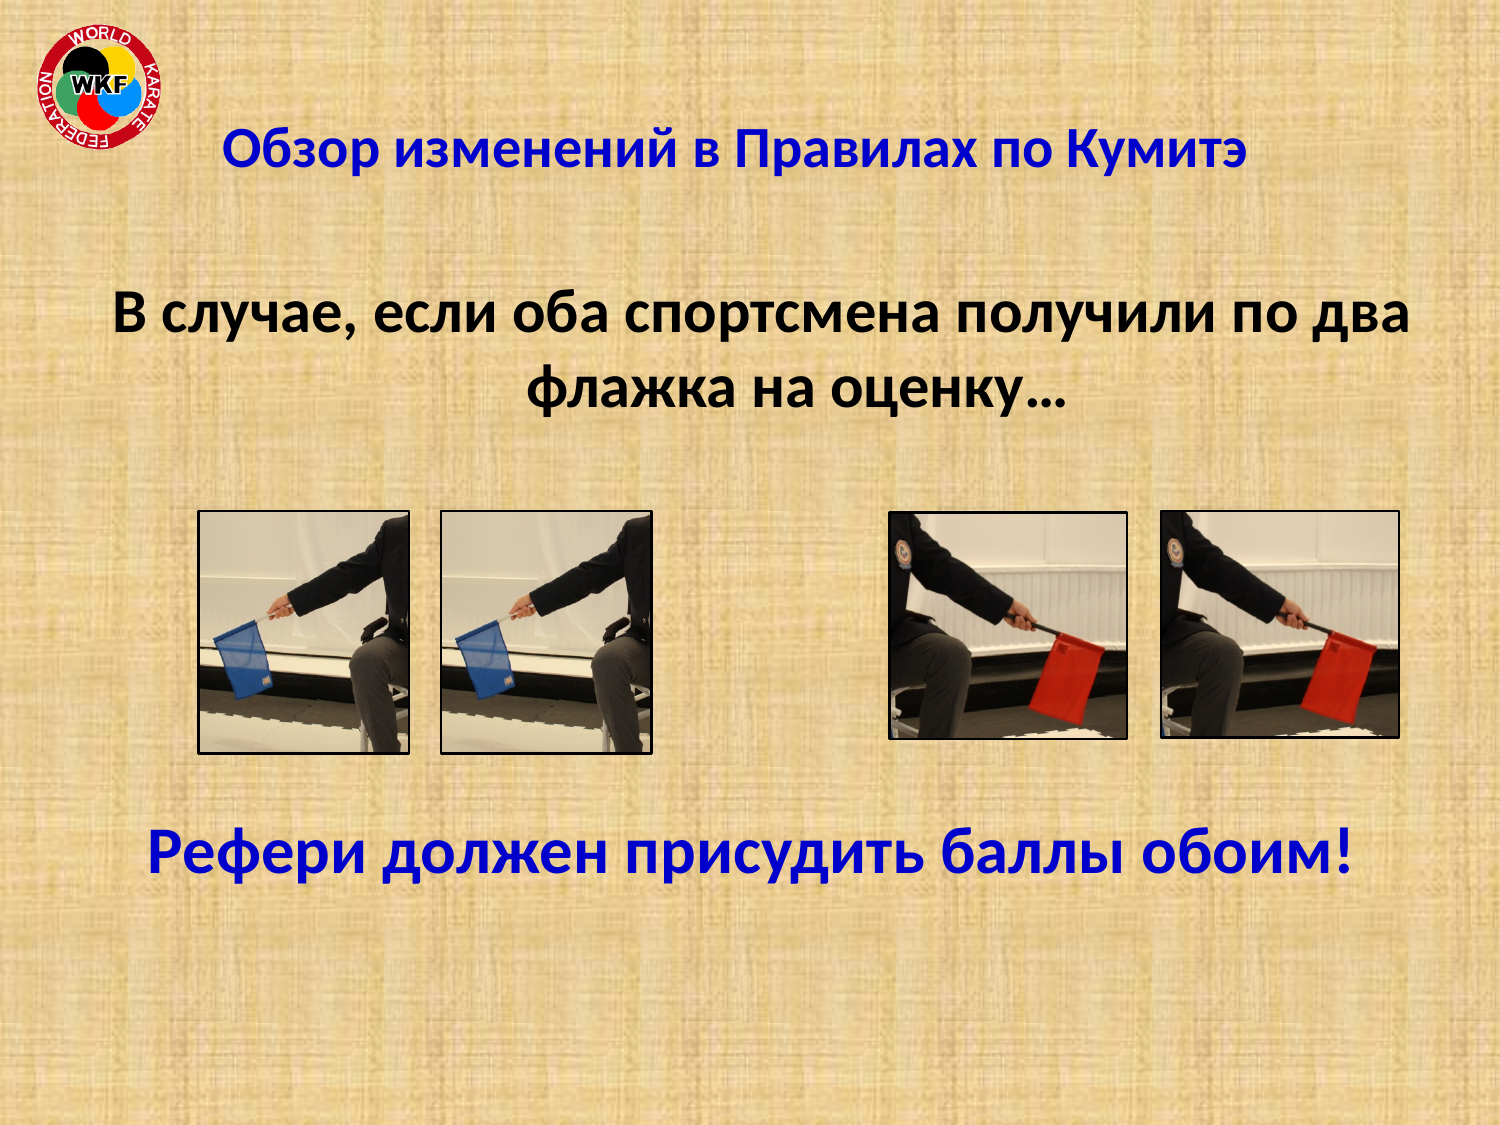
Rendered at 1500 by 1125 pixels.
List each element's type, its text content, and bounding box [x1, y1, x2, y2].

picture [0, 0, 1500, 1125]
list В случае, если оба спортсмена получили по два флажка на оценку… Рефери должен присудить баллы обоим! [87, 262, 1438, 1005]
title Обзор изменений в Правилах по Кумитэ [75, 50, 1468, 238]
